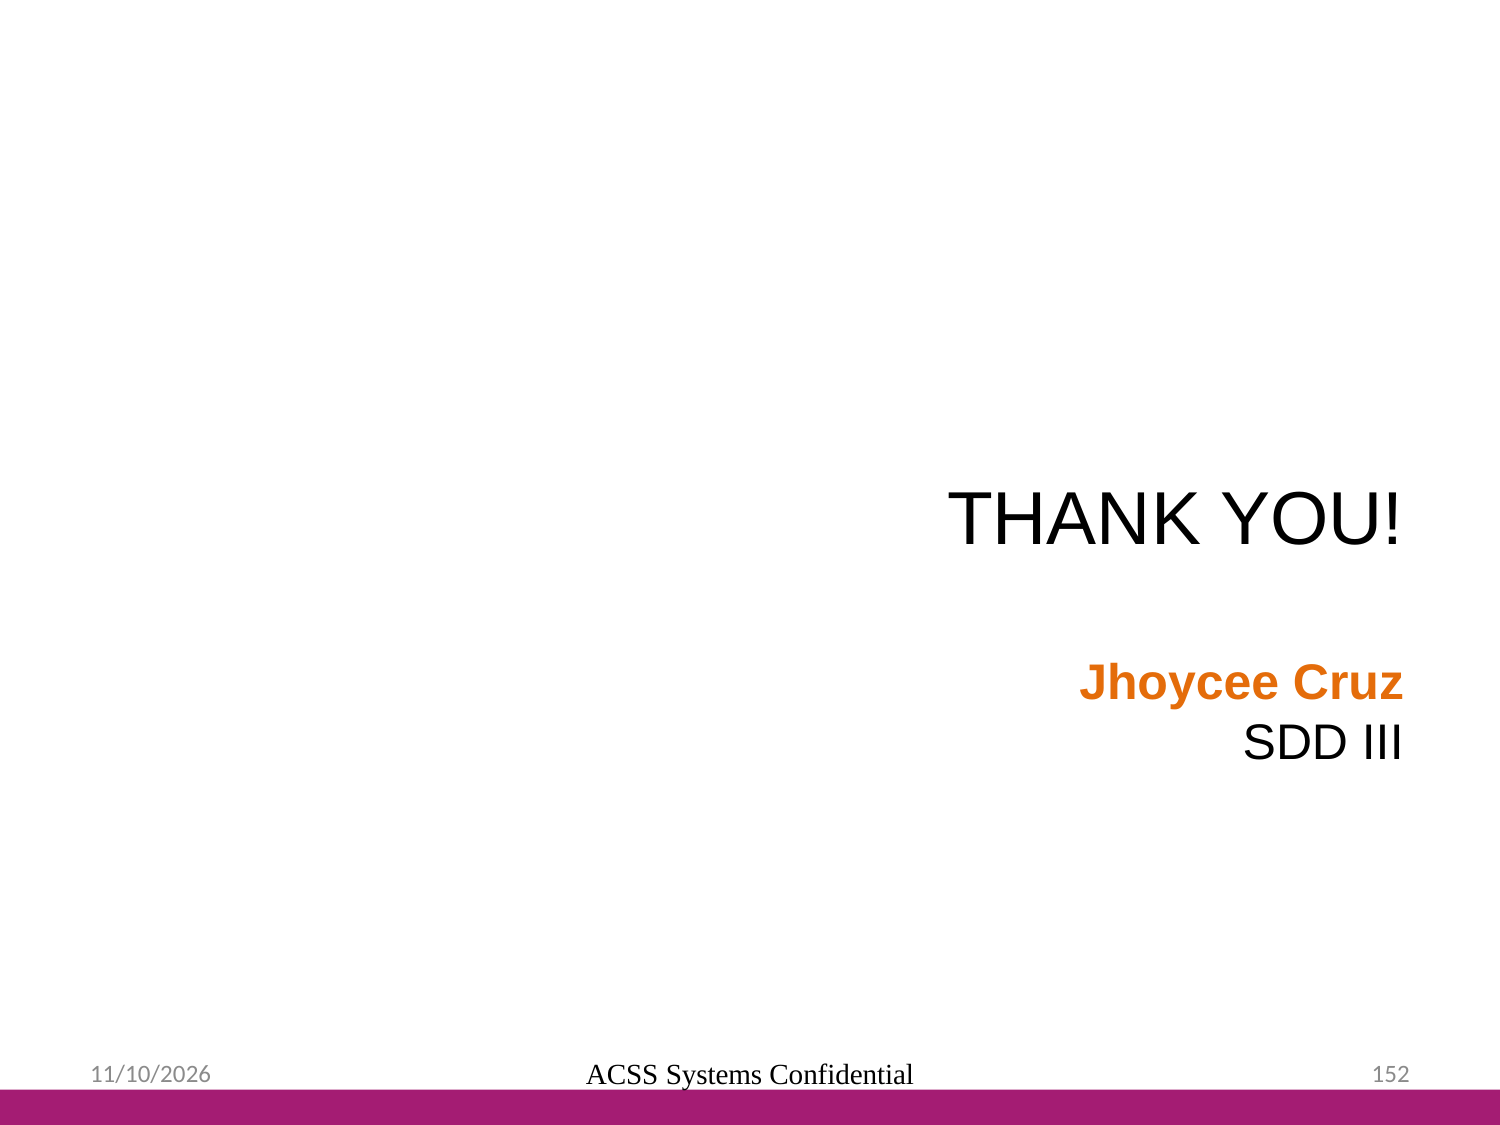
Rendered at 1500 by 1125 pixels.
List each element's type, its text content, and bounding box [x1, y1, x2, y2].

text_box THANK YOU! Jhoycee Cruz SDD III [562, 462, 1419, 898]
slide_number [75, 1042, 425, 1103]
slide_number 152 [1074, 1042, 1425, 1103]
footer ACSS Systems Confidential [512, 1042, 988, 1103]
